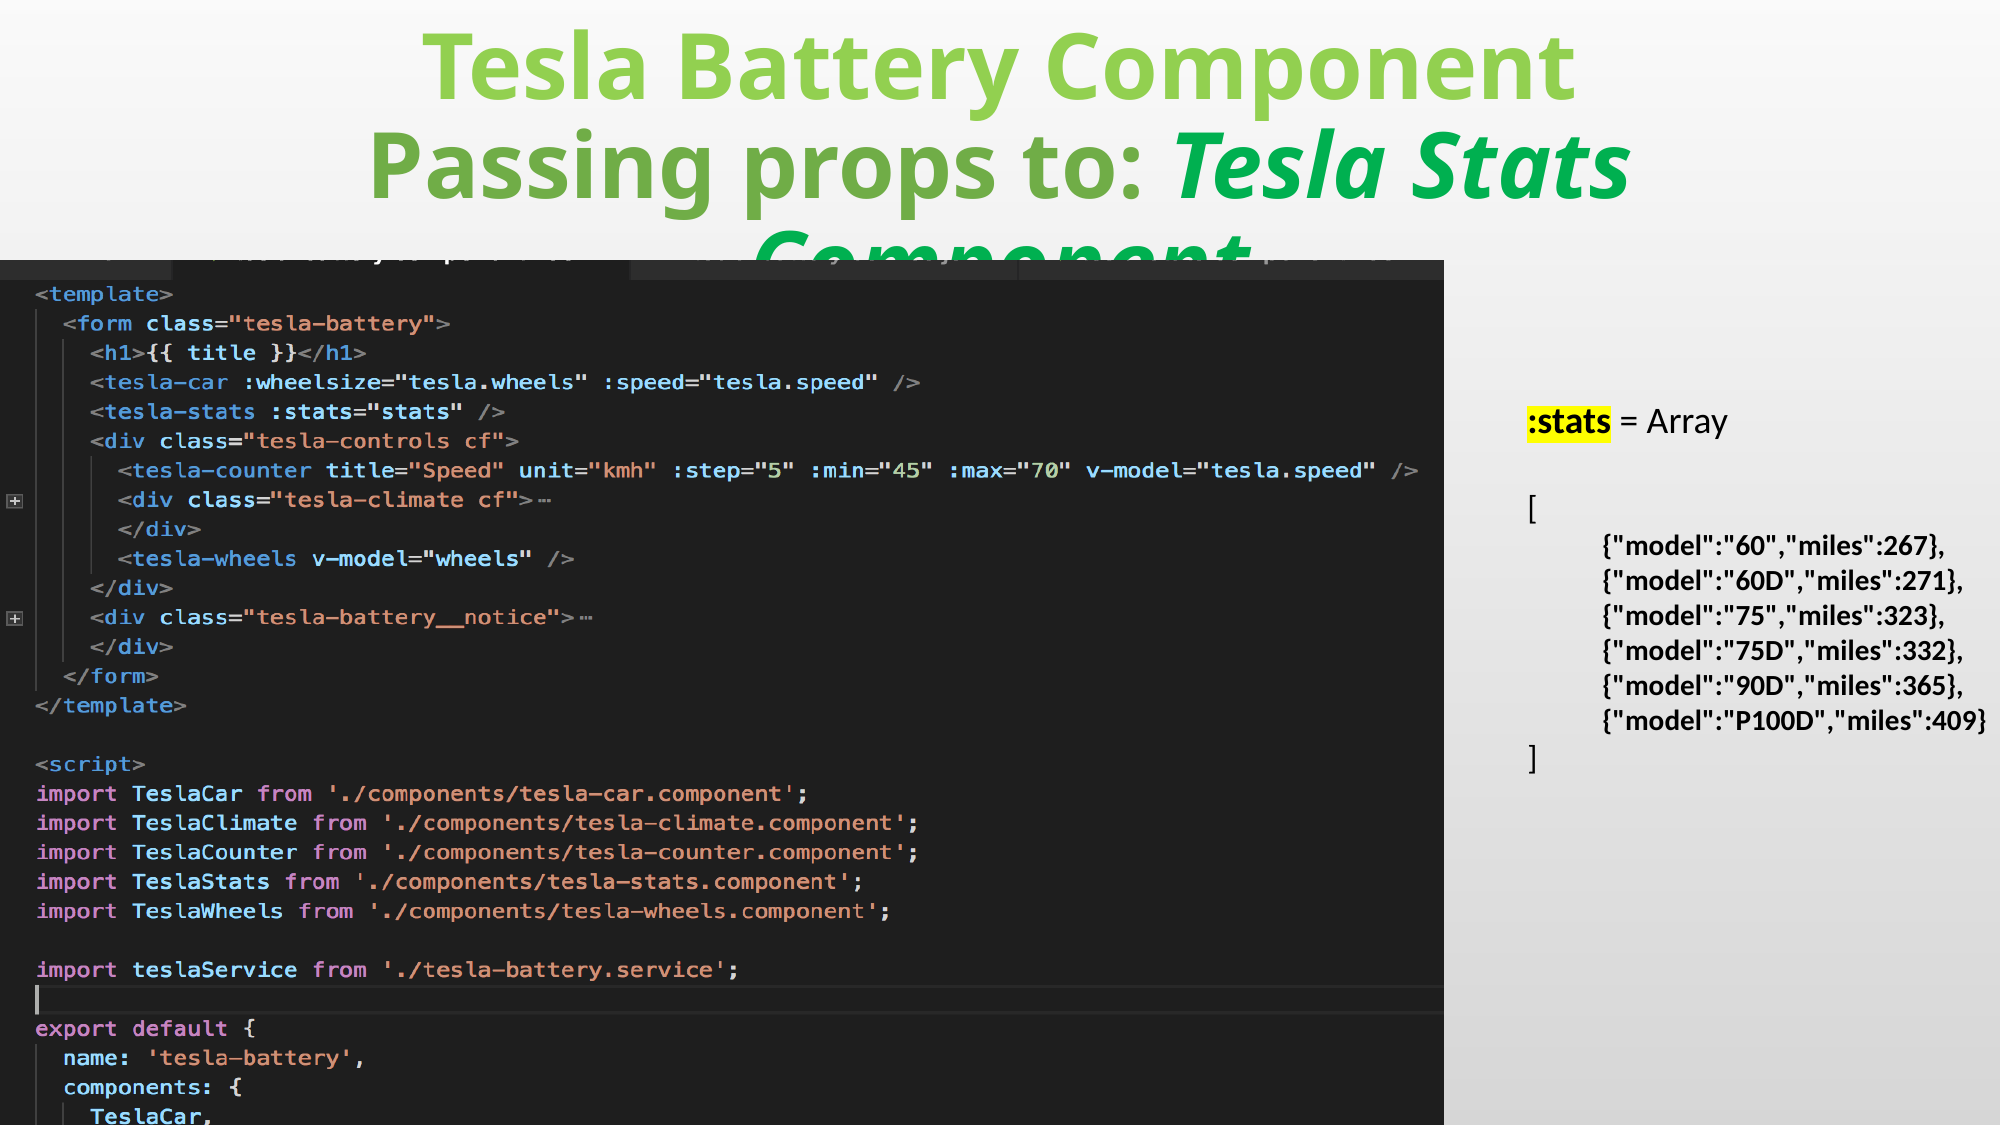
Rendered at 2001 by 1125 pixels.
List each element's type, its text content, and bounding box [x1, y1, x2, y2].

picture [0, 260, 1444, 1125]
title Tesla Battery Component Passing props to: Tesla Stats Component [137, 59, 1863, 278]
text_box :stats = Array [ {"model":"60","miles":267}, {"model":"60D","miles":271}, {"model":"75","miles":323}, {"model":"75D","miles":332}, {"model":"90D","miles":365}, {"model":"P100D","miles":409} ] [1512, 298, 2000, 874]
